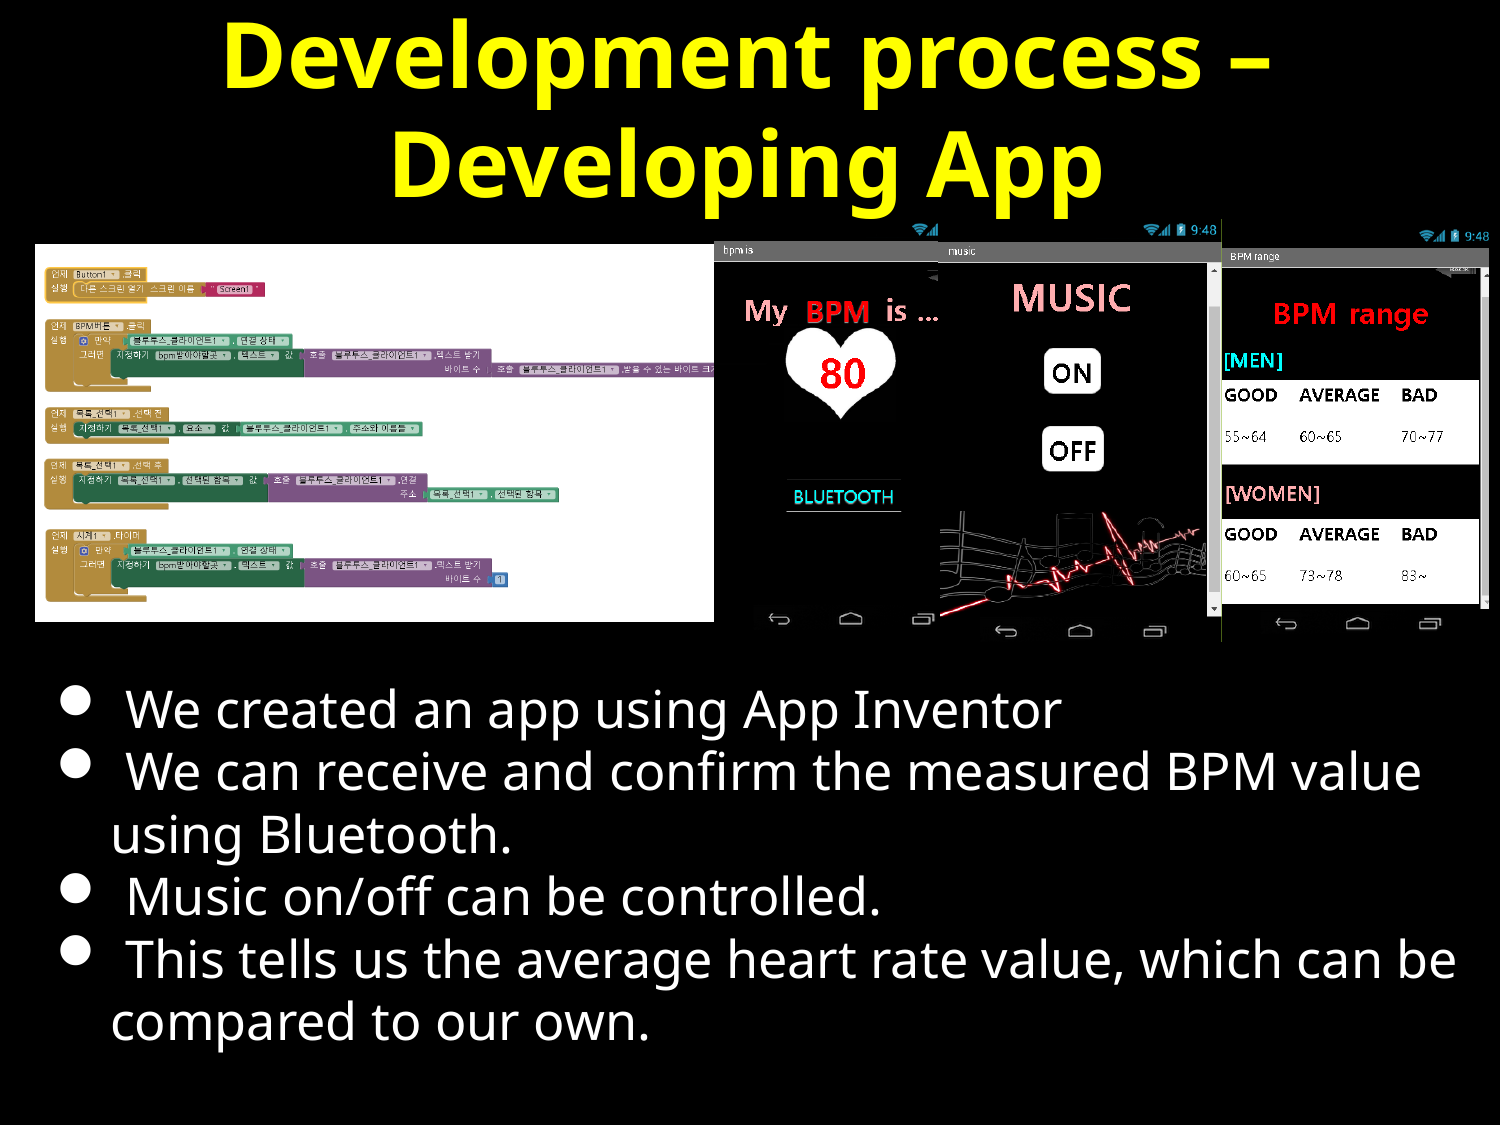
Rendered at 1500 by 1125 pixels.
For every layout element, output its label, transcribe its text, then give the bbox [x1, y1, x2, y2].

picture [35, 219, 1489, 642]
text_box Development process – Developing App [5, 51, 1489, 161]
text_box We created an app using App Inventor We can receive and confirm the measured BPM value using Bluetooth. Music on/off can be controlled. This tells us the average heart rate value, which can be compared to our own. [41, 668, 1489, 1059]
